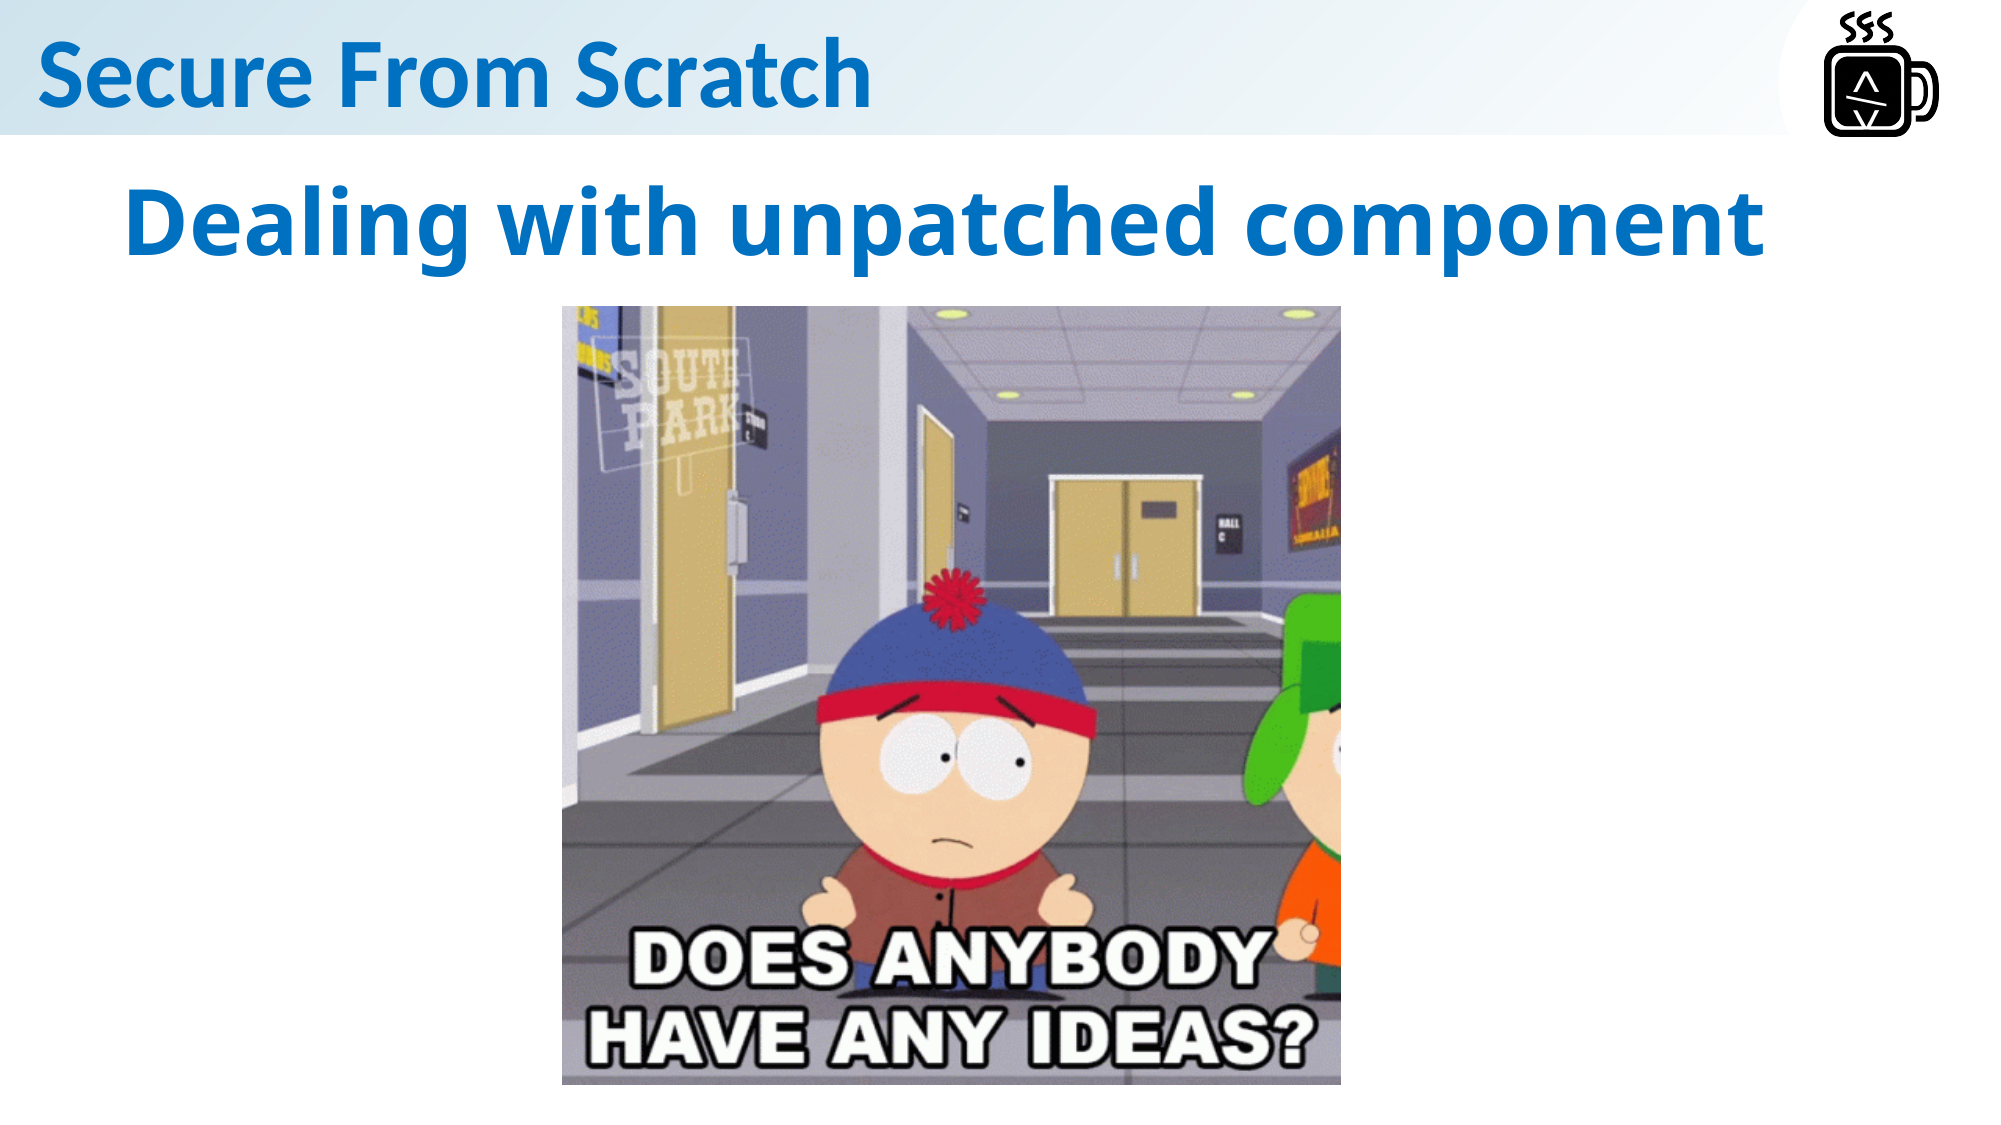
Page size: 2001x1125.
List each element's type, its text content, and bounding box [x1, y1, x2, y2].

picture [1824, 11, 1939, 137]
title Dealing with unpatched component [106, 156, 2000, 296]
picture [562, 306, 1341, 1085]
